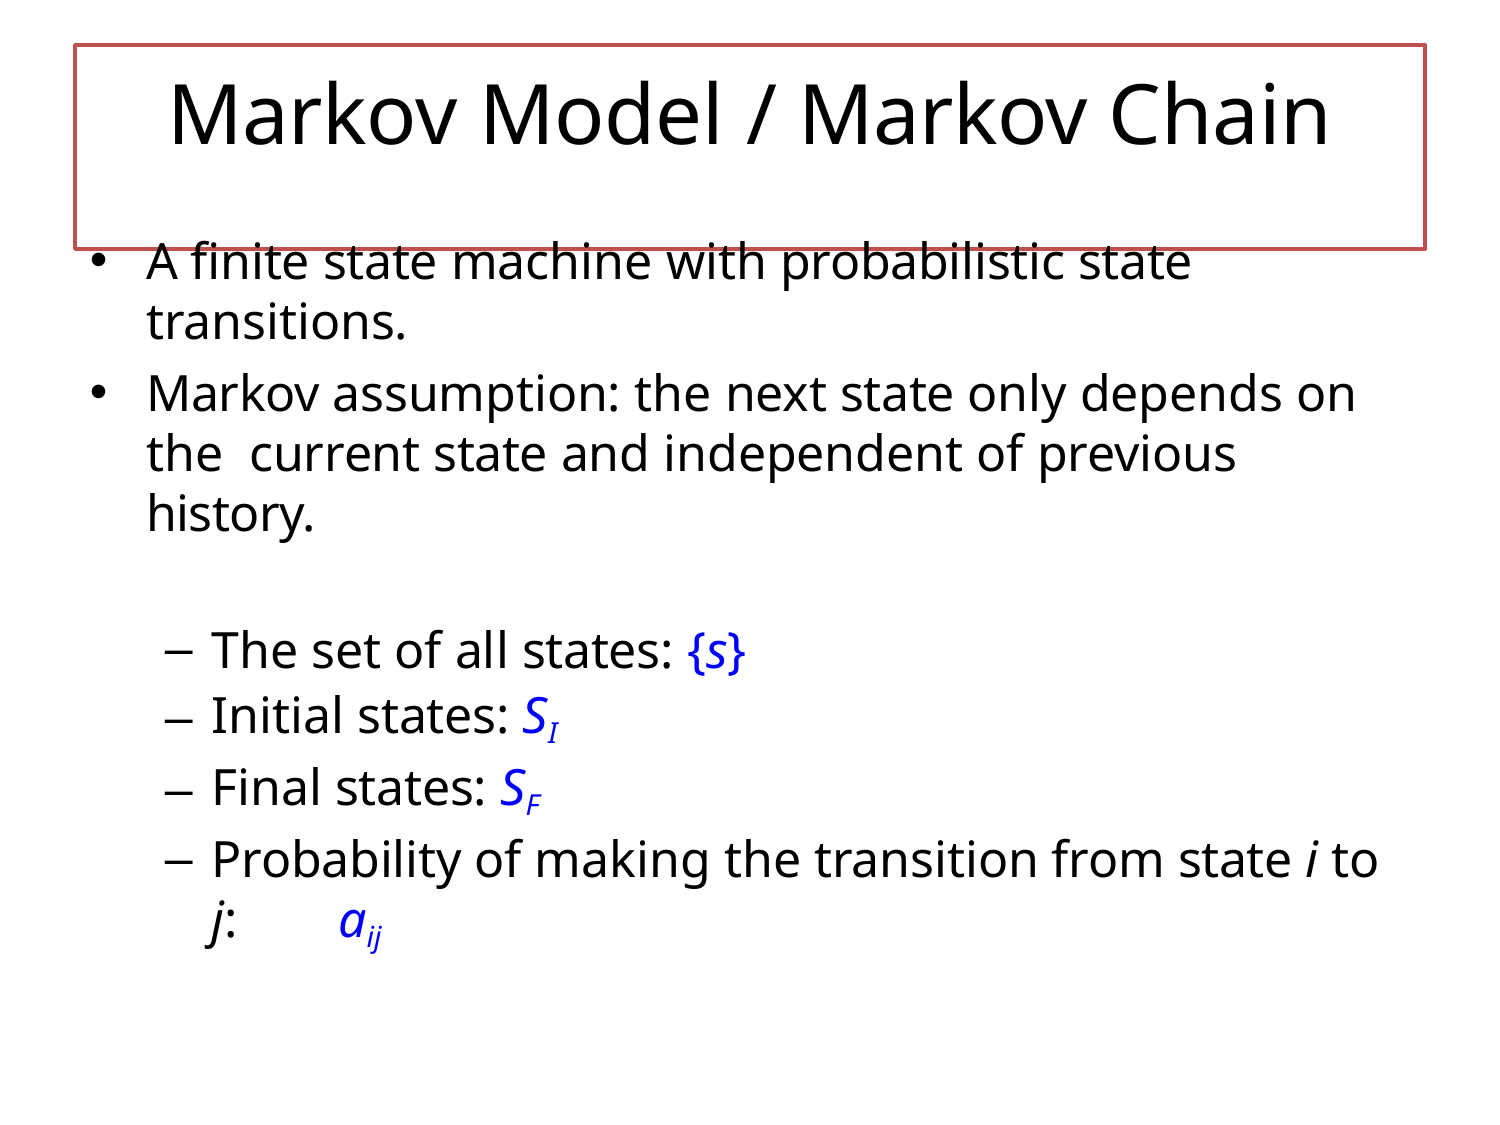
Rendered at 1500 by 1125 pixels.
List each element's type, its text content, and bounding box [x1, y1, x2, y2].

title Markov Model / Markov Chain [75, 45, 1426, 249]
text_box A finite state machine with probabilistic state transitions. Markov assumption: the next state only depends on the current state and independent of previous history. The set of all states: {s} Initial states: SI Final states: SF Probability of making the transition from state i to j: aij [85, 215, 1436, 954]
